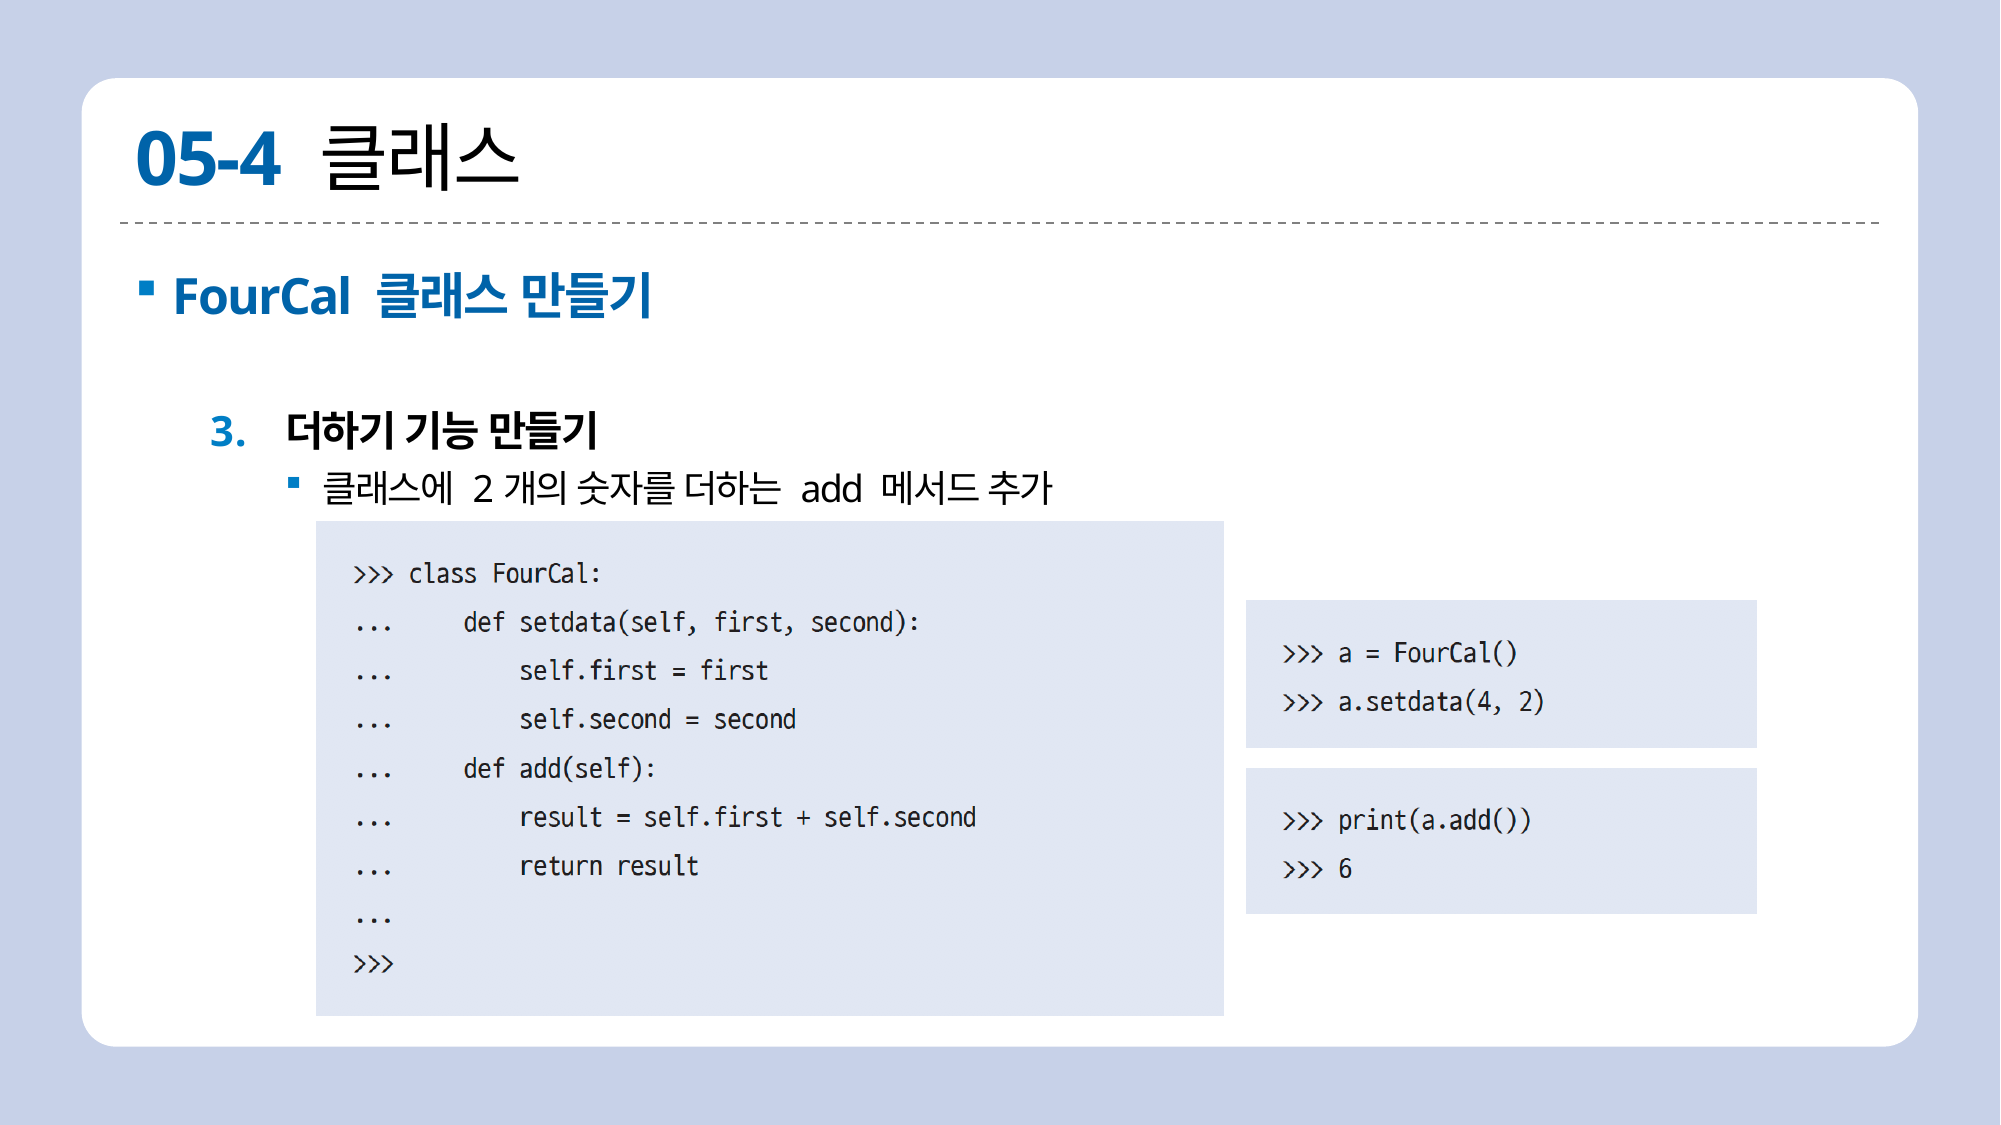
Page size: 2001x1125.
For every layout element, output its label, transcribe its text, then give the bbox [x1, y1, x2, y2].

picture [1246, 768, 1757, 915]
picture [315, 521, 1224, 1016]
title 05-4 클래스 [120, 109, 1880, 209]
picture [1246, 600, 1757, 748]
list FourCal 클래스 만들기 더하기 기능 만들기 클래스에 2개의 숫자를 더하는 add 메서드 추가 [120, 257, 1880, 1009]
